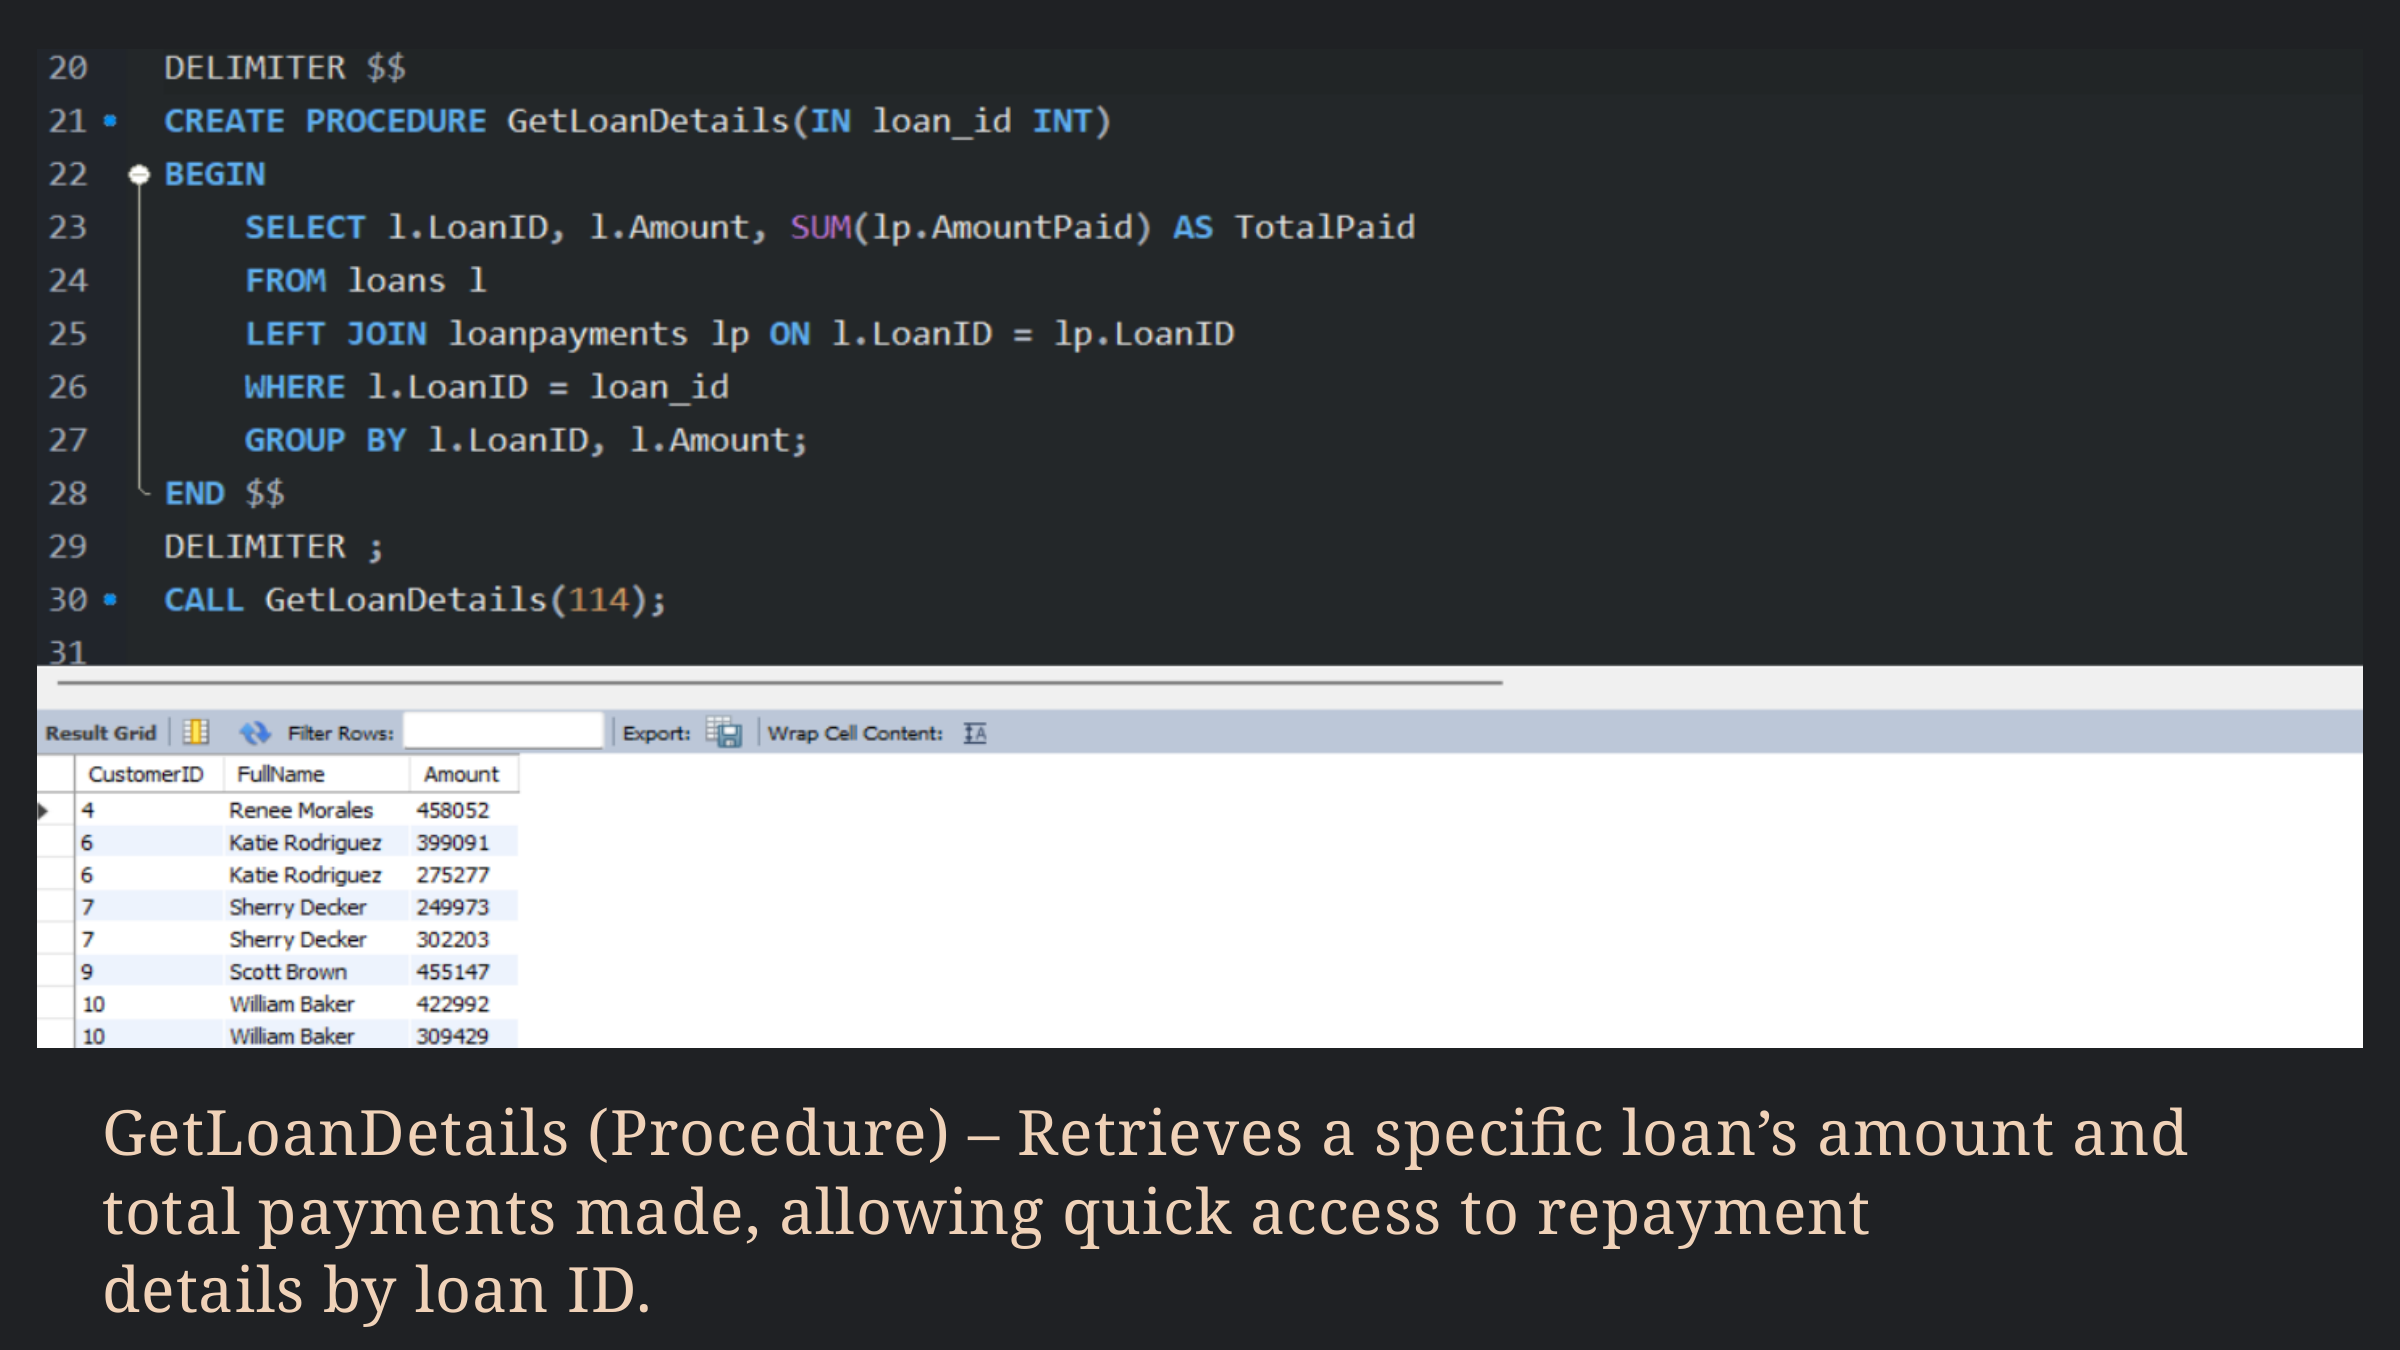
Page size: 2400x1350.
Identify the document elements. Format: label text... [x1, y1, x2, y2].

text_box GetLoanDetails (Procedure) – Retrieves a specific loan’s amount and total payments made, allowing quick access to repayment details by loan ID. [99, 1087, 2215, 1326]
picture [37, 49, 2363, 1048]
